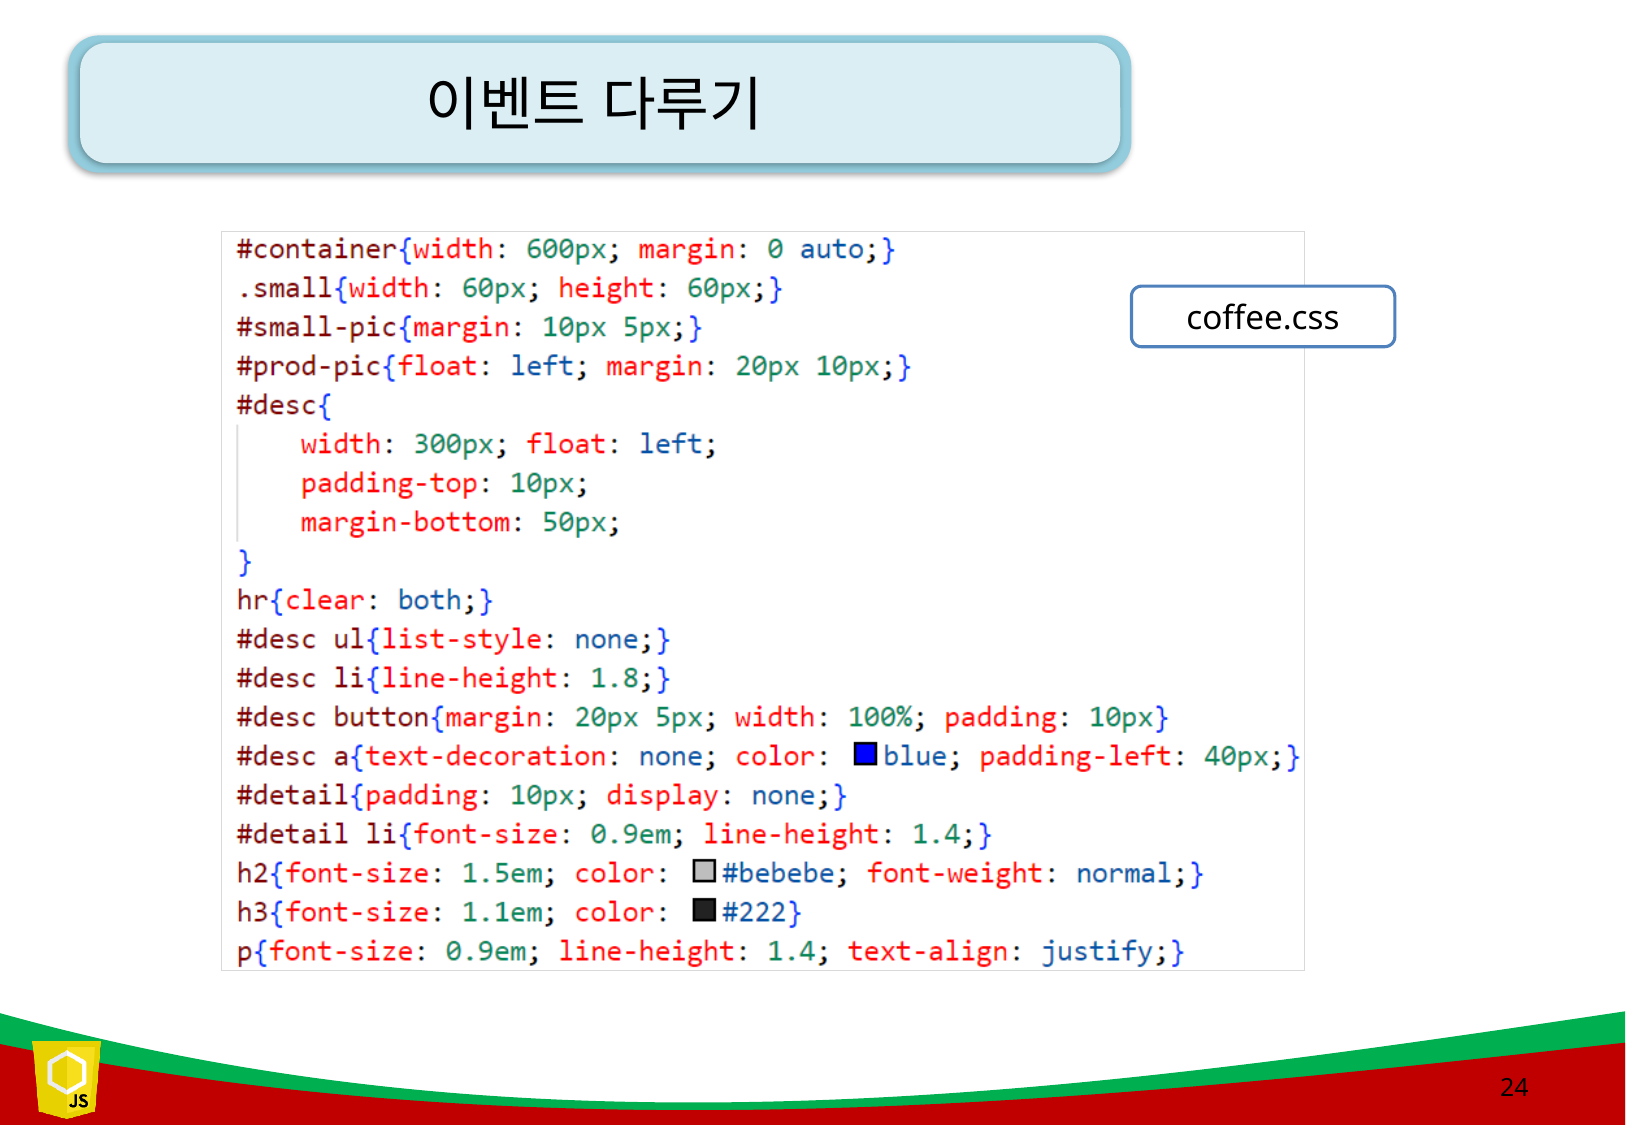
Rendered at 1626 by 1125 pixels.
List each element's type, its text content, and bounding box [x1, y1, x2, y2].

text_box coffee.css [1308, 284, 1397, 349]
picture [221, 231, 1305, 971]
slide_number 24 [1452, 1058, 1544, 1119]
picture [32, 1041, 101, 1119]
title 이벤트 다루기 [68, 32, 1121, 173]
